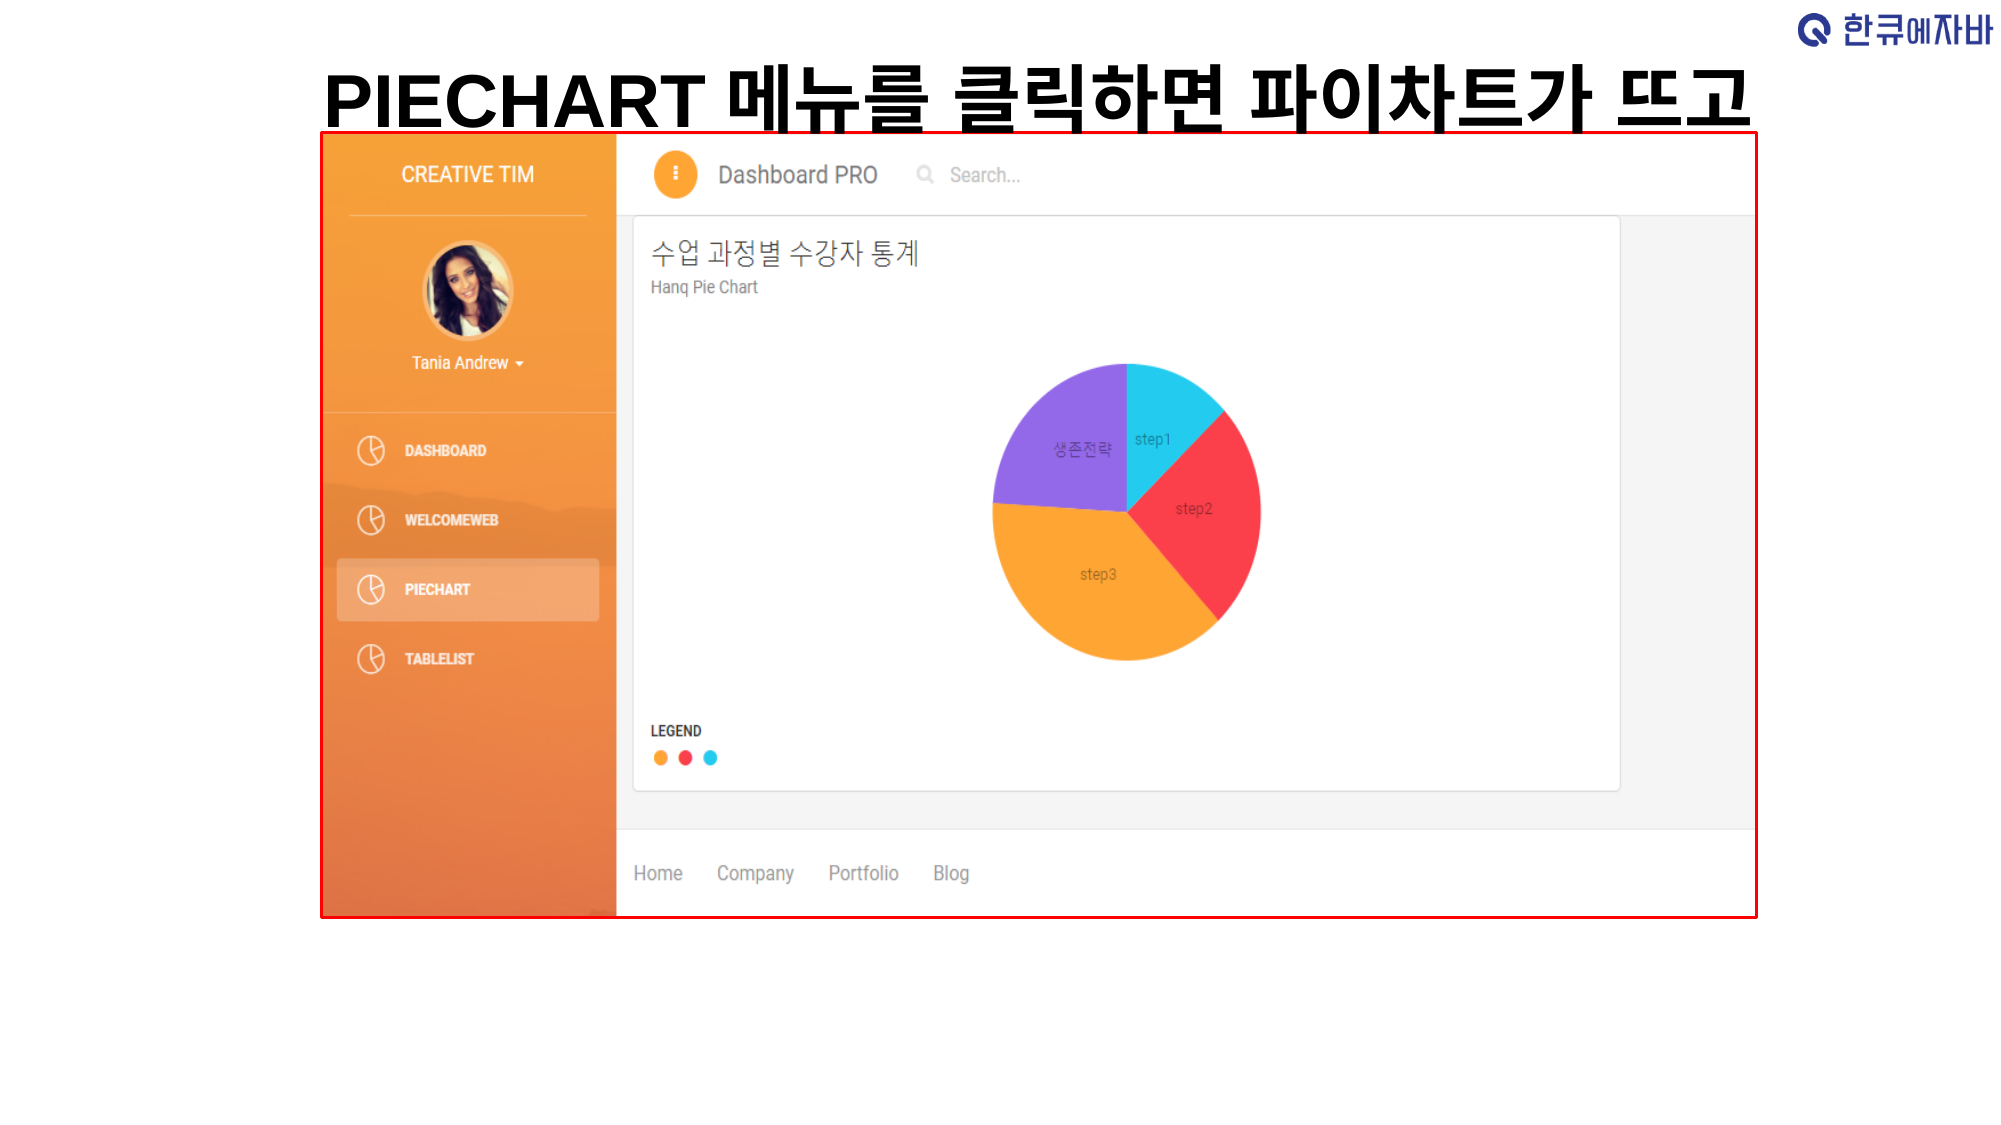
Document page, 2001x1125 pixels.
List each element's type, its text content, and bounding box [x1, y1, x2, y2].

picture [322, 133, 1755, 917]
text_box PIECHART메뉴를 클릭하면 파이차트가 뜨고 [218, 0, 1859, 150]
picture [1859, 0, 2000, 55]
